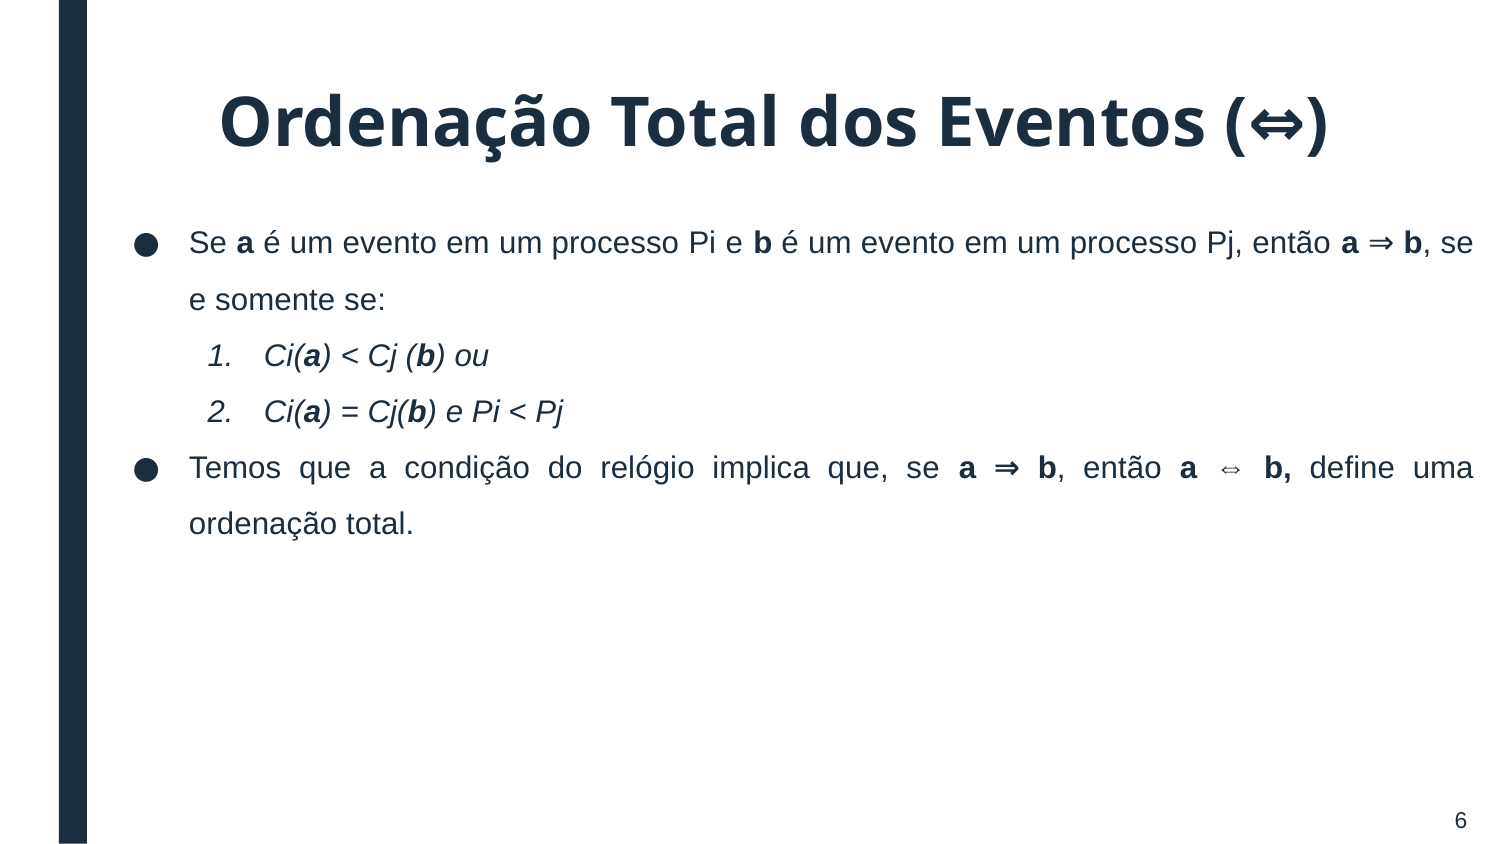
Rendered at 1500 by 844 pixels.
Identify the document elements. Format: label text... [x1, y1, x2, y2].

list Se a é um evento em um processo Pi e b é um evento em um processo Pj, então a ⇒ b, se e somente se: Ci(a) < Cj (b) ou Ci(a) = Cj(b) e Pi < Pj Temos que a condição do relógio implica que, se a ⇒ b, então a ⇔ b, define uma ordenação total. [98, 189, 1489, 750]
slide_number 6 [1282, 793, 1479, 844]
title Ordenação Total dos Eventos (⇔) [98, 72, 1449, 167]
